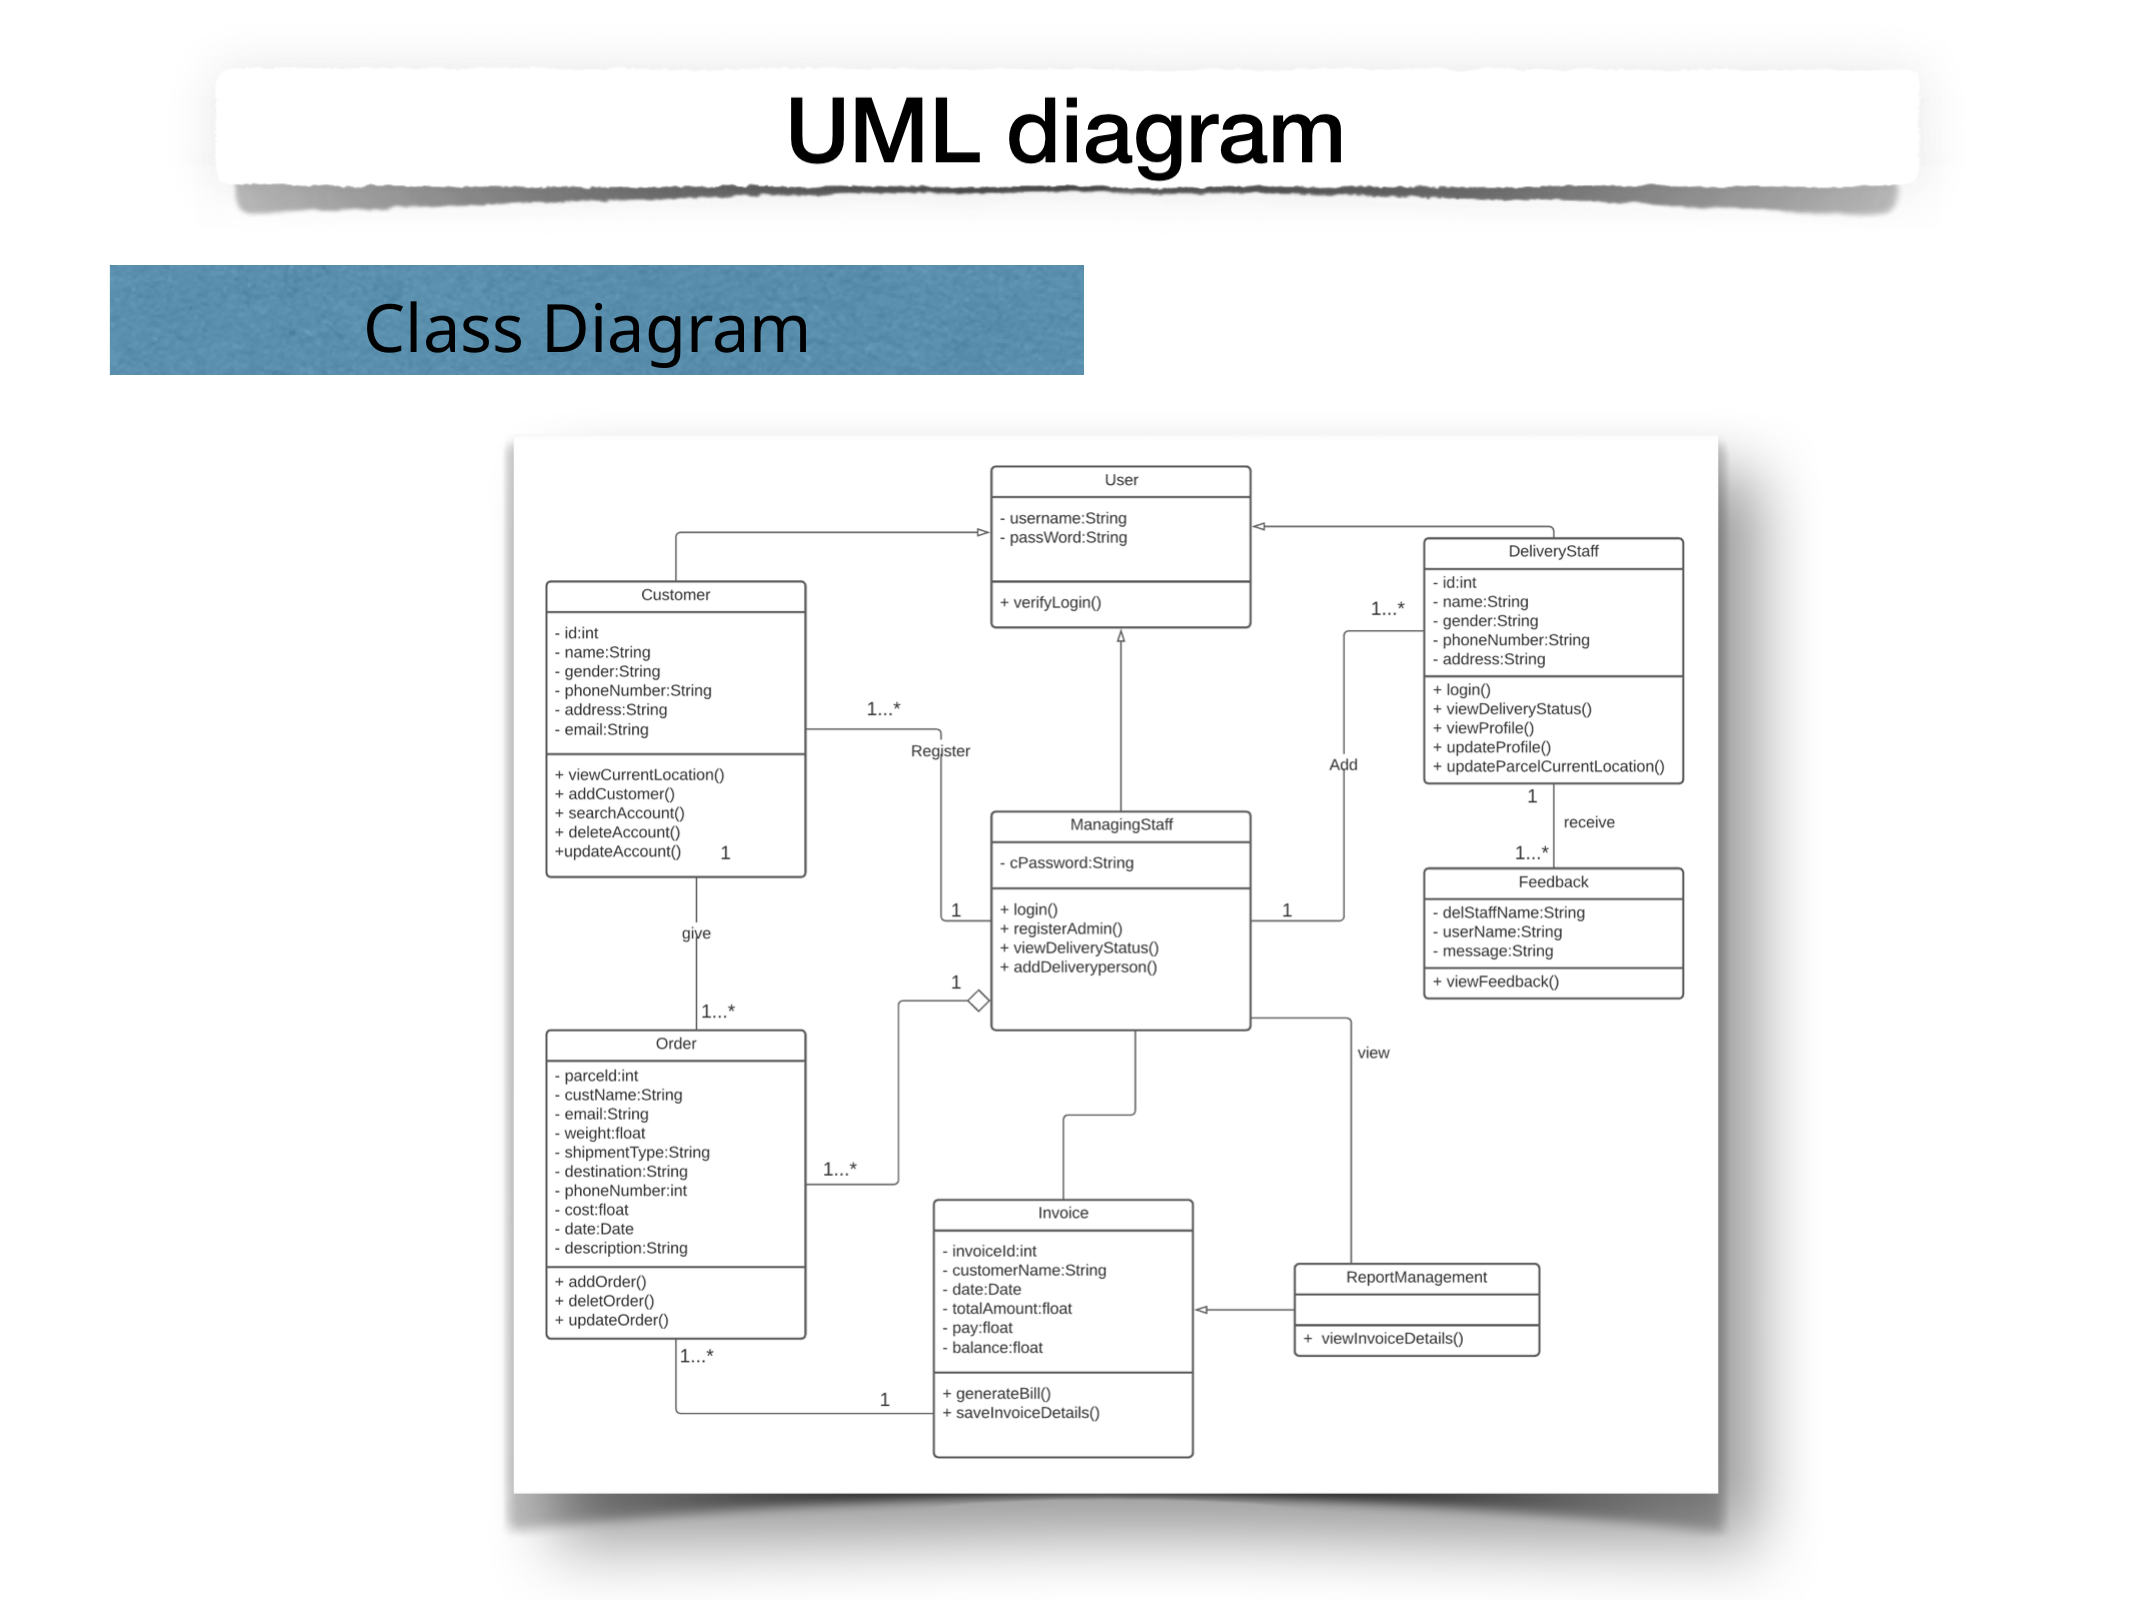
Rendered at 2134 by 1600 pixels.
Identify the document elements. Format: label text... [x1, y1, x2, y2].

title Class Diagram [109, 265, 1085, 375]
picture [160, 8, 1974, 245]
picture [502, 434, 1731, 1542]
